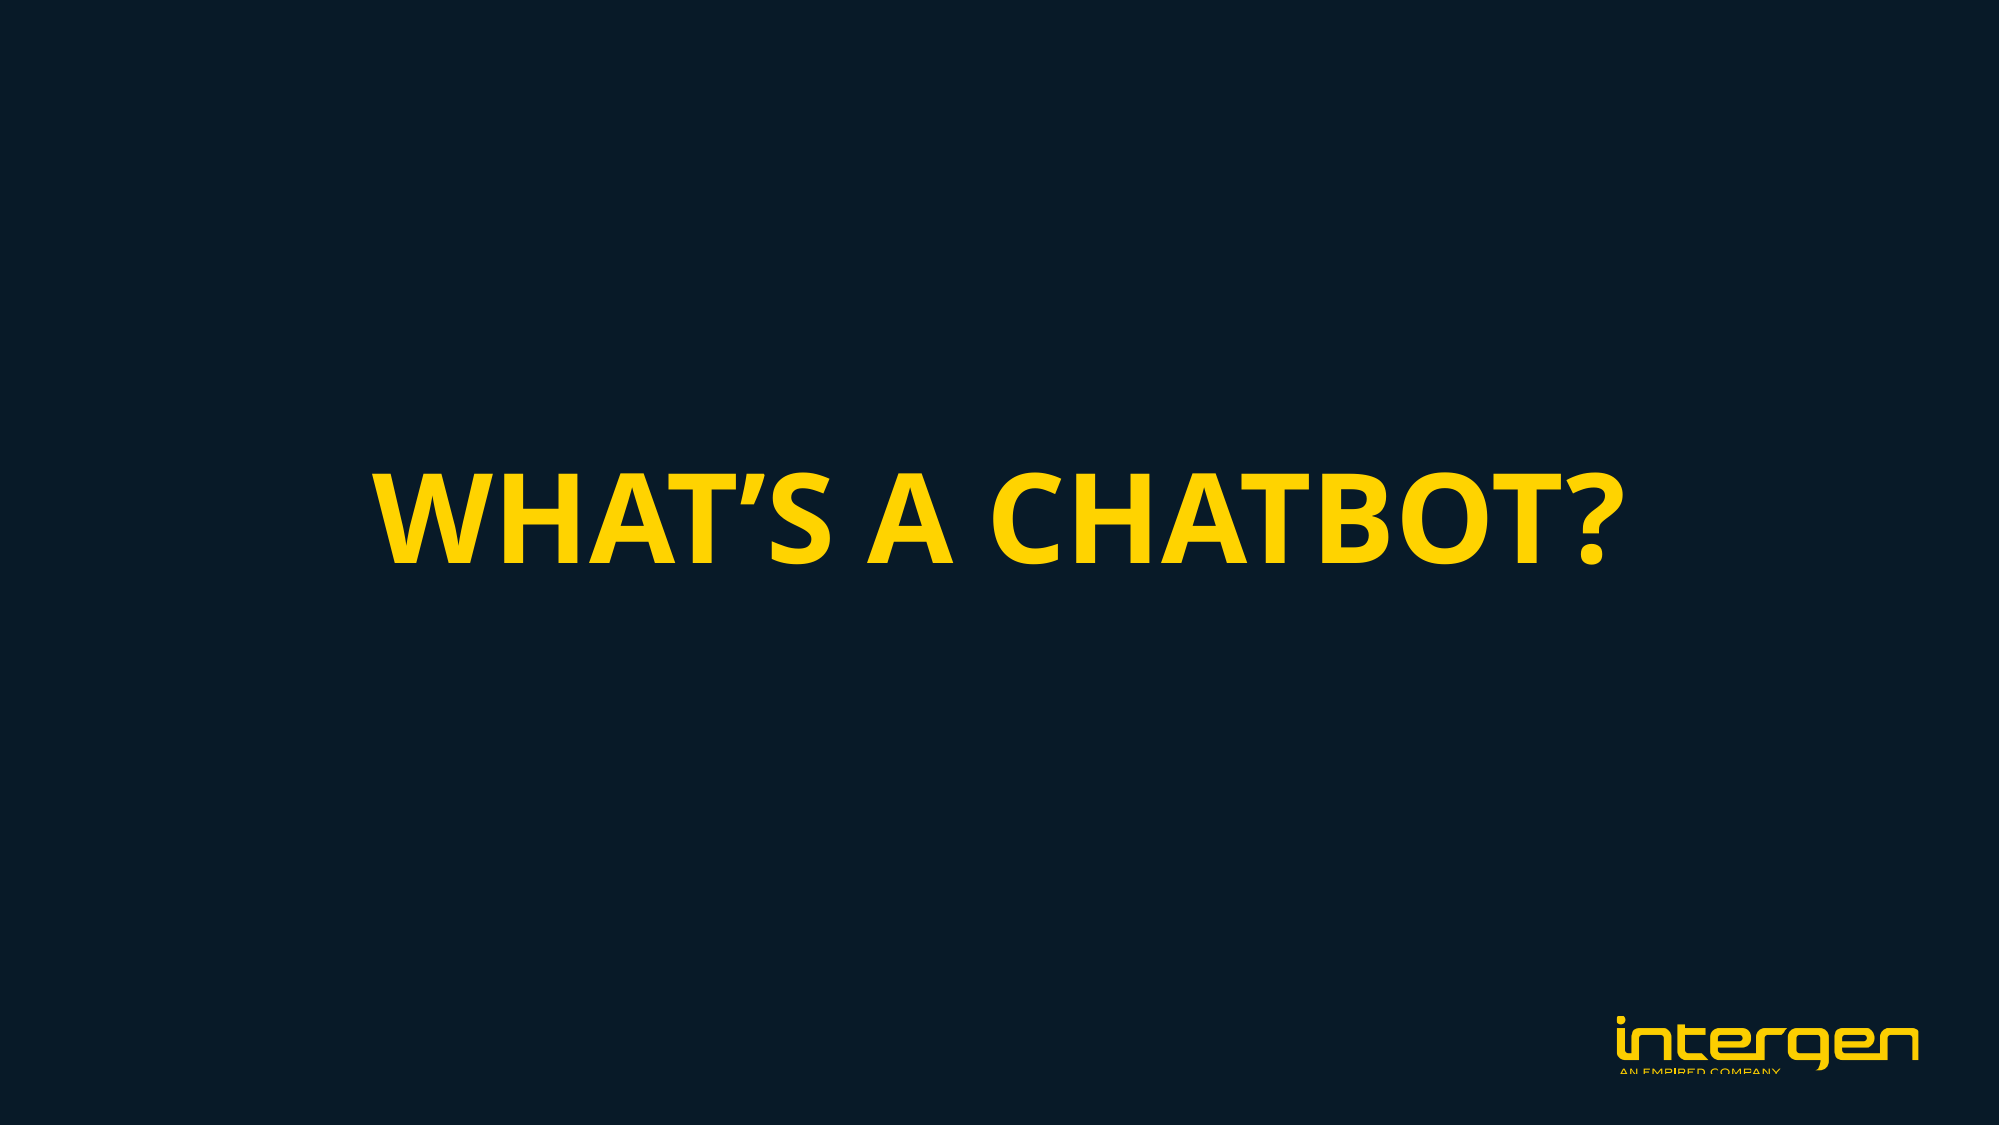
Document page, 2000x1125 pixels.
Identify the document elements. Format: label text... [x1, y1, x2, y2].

title What’s a ChatBot? [133, 428, 1867, 596]
